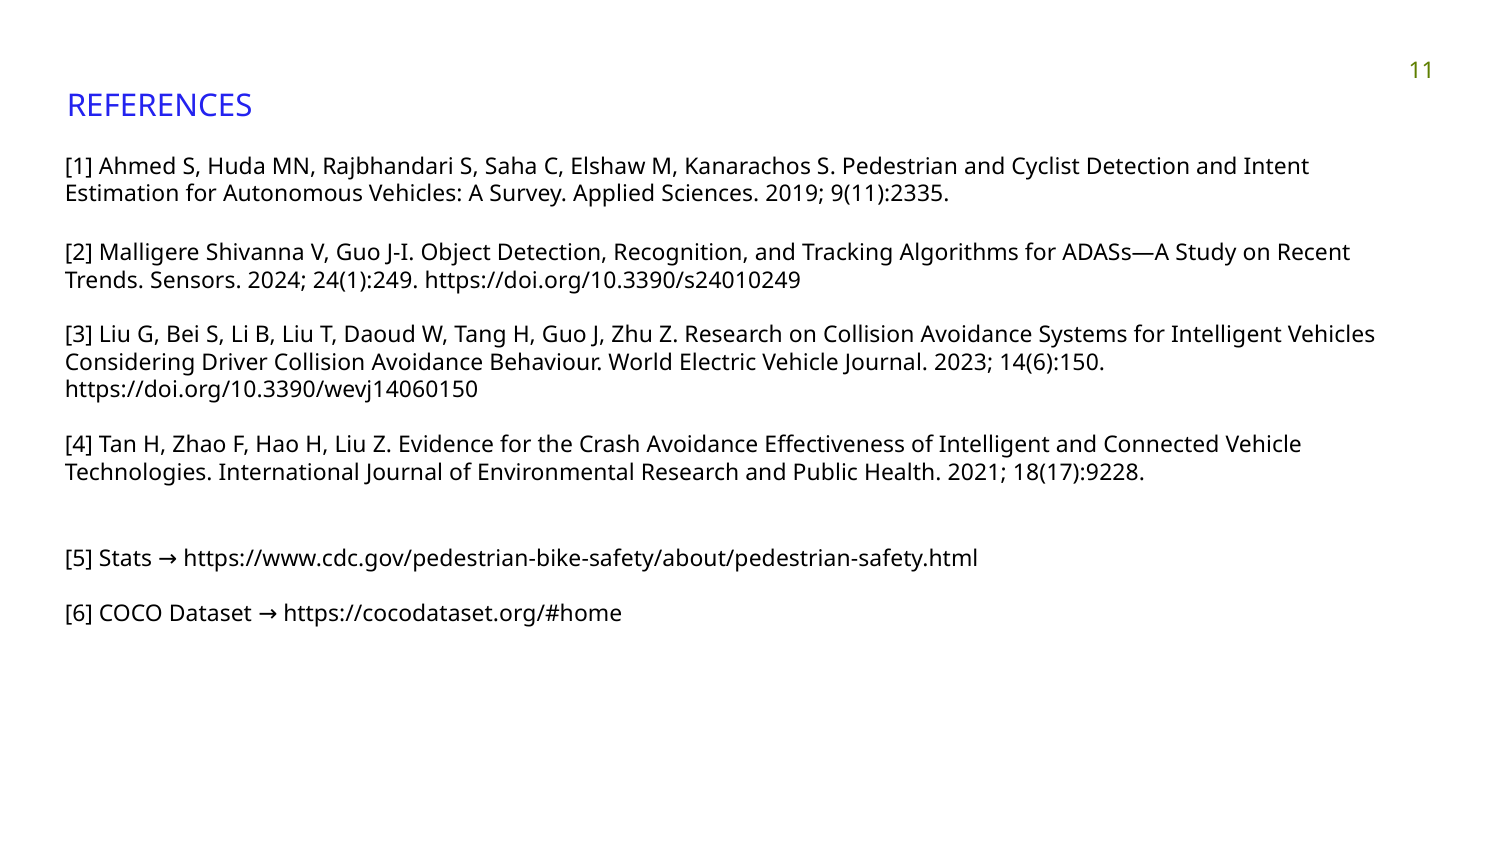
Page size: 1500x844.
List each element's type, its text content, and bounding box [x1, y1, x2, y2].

list [1] Ahmed S, Huda MN, Rajbhandari S, Saha C, Elshaw M, Kanarachos S. Pedestrian and Cyclist Detection and Intent Estimation for Autonomous Vehicles: A Survey. Applied Sciences. 2019; 9(11):2335. https://doi.org/10.3390/app9112335 [2] Malligere Shivanna V, Guo J-I. Object Detection, Recognition, and Tracking Algorithms for ADASs—A Study on Recent Trends. Sensors. 2024; 24(1):249. https://doi.org/10.3390/s24010249 [3] Liu G, Bei S, Li B, Liu T, Daoud W, Tang H, Guo J, Zhu Z. Research on Collision Avoidance Systems for Intelligent Vehicles Considering Driver Collision Avoidance Behaviour. World Electric Vehicle Journal. 2023; 14(6):150. https://doi.org/10.3390/wevj14060150 [4] Tan H, Zhao F, Hao H, Liu Z. Evidence for the Crash Avoidance Effectiveness of Intelligent and Connected Vehicle Technologies. International Journal of Environmental Research and Public Health. 2021; 18(17):9228. https://doi.org/10.3390/ijerph18179228 [5] Stats → https://www.cdc.gov/pedestrian-bike-safety/about/pedestrian-safety.html [6] COCO Dataset → https://cocodataset.org/#home [64, 144, 1406, 661]
slide_number 11 [1392, 41, 1450, 71]
subtitle REFERENCES [51, 70, 447, 159]
